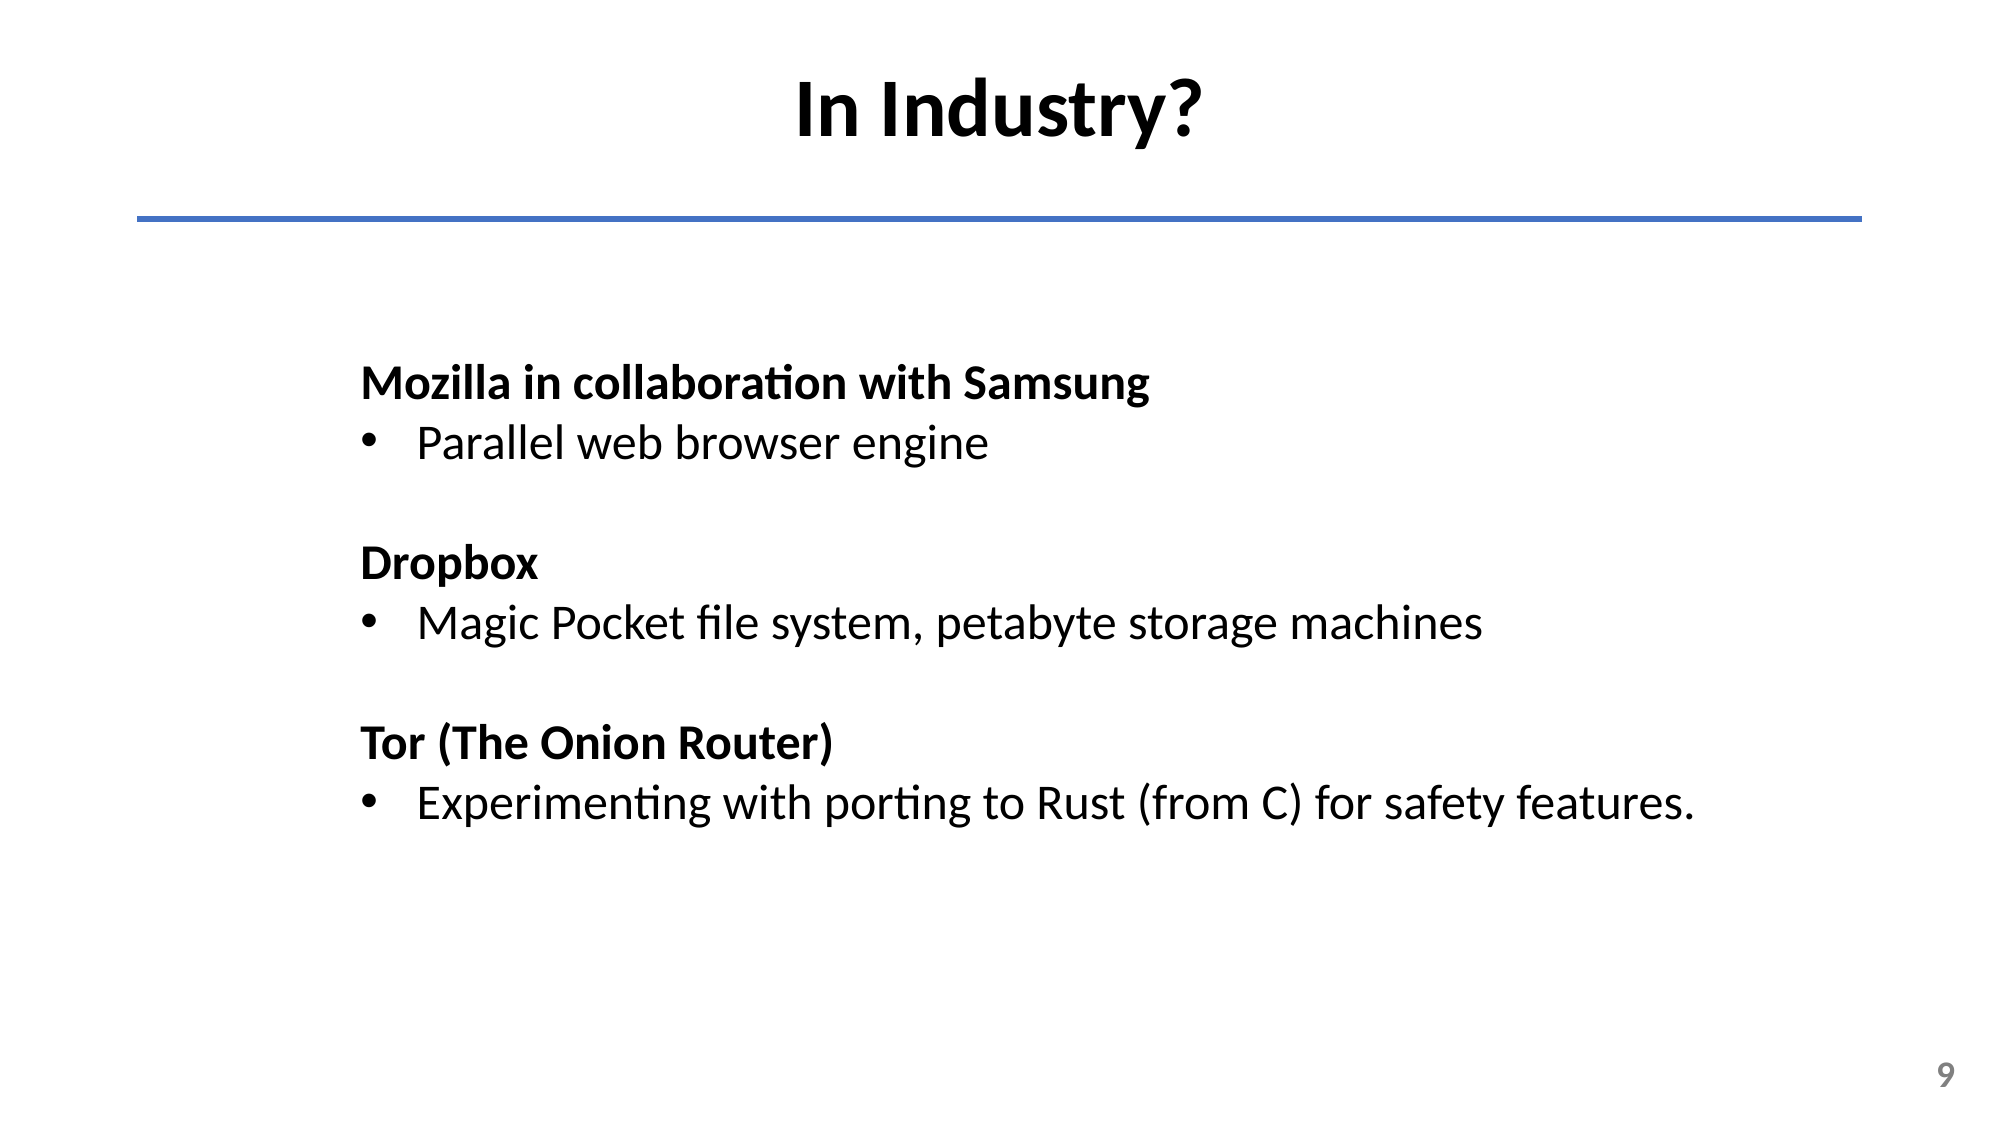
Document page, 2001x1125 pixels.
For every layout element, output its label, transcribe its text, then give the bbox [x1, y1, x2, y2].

text_box Mozilla in collaboration with Samsung Parallel web browser engine [345, 342, 1583, 477]
text_box In Industry? [137, 1, 1863, 218]
text_box Dropbox Magic Pocket file system, petabyte storage machines [345, 522, 1583, 658]
text_box Tor (The Onion Router) Experimenting with porting to Rust (from C) for safety features. [345, 702, 1768, 838]
slide_number 9 [1520, 1042, 1970, 1103]
